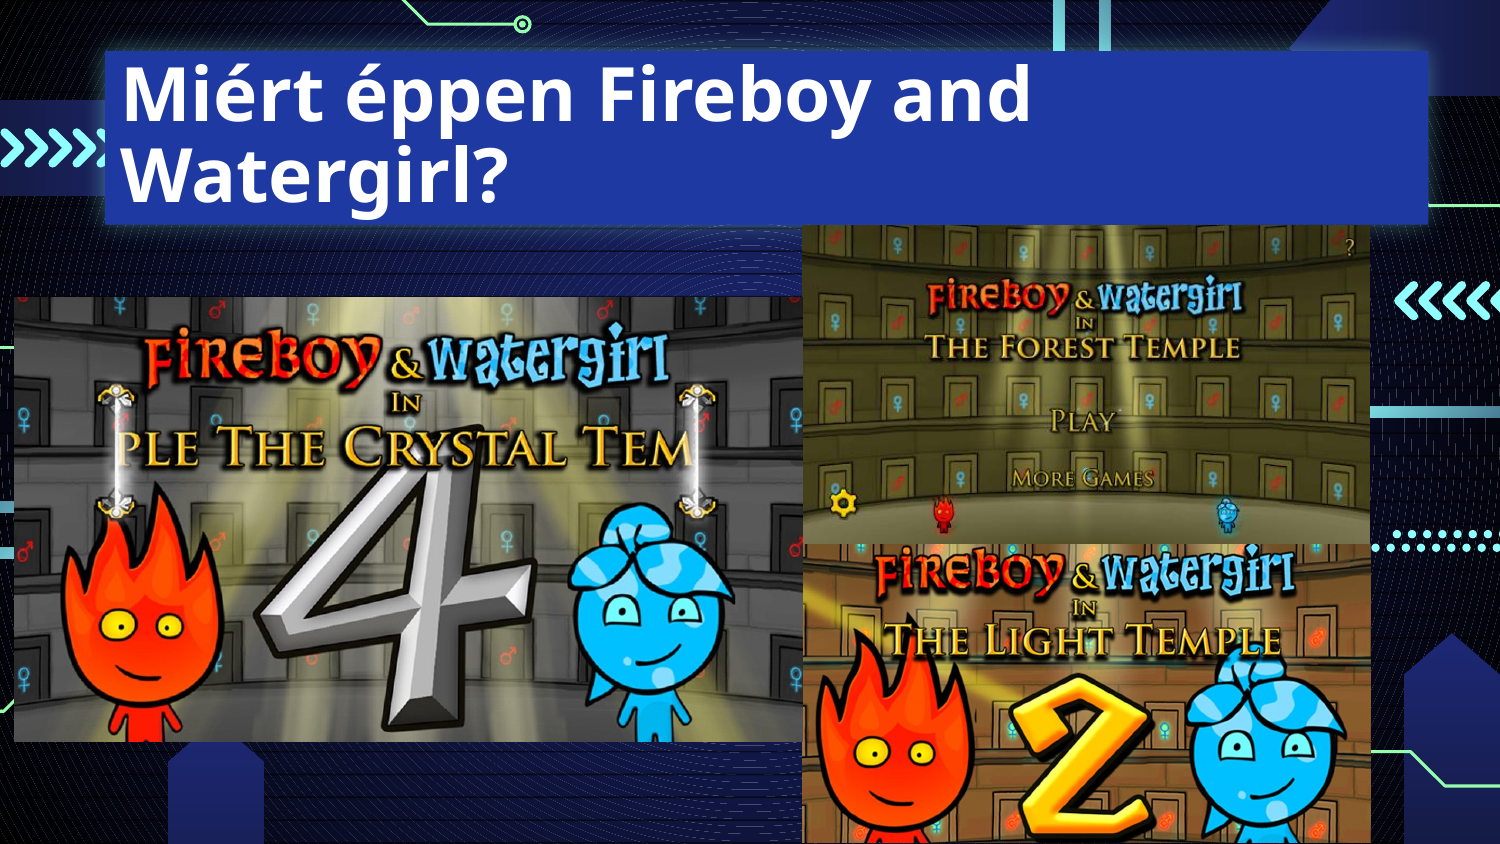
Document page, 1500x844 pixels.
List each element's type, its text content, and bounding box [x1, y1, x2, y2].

picture [14, 224, 1371, 843]
title Miért éppen Fireboy and Watergirl? [105, 51, 1429, 225]
